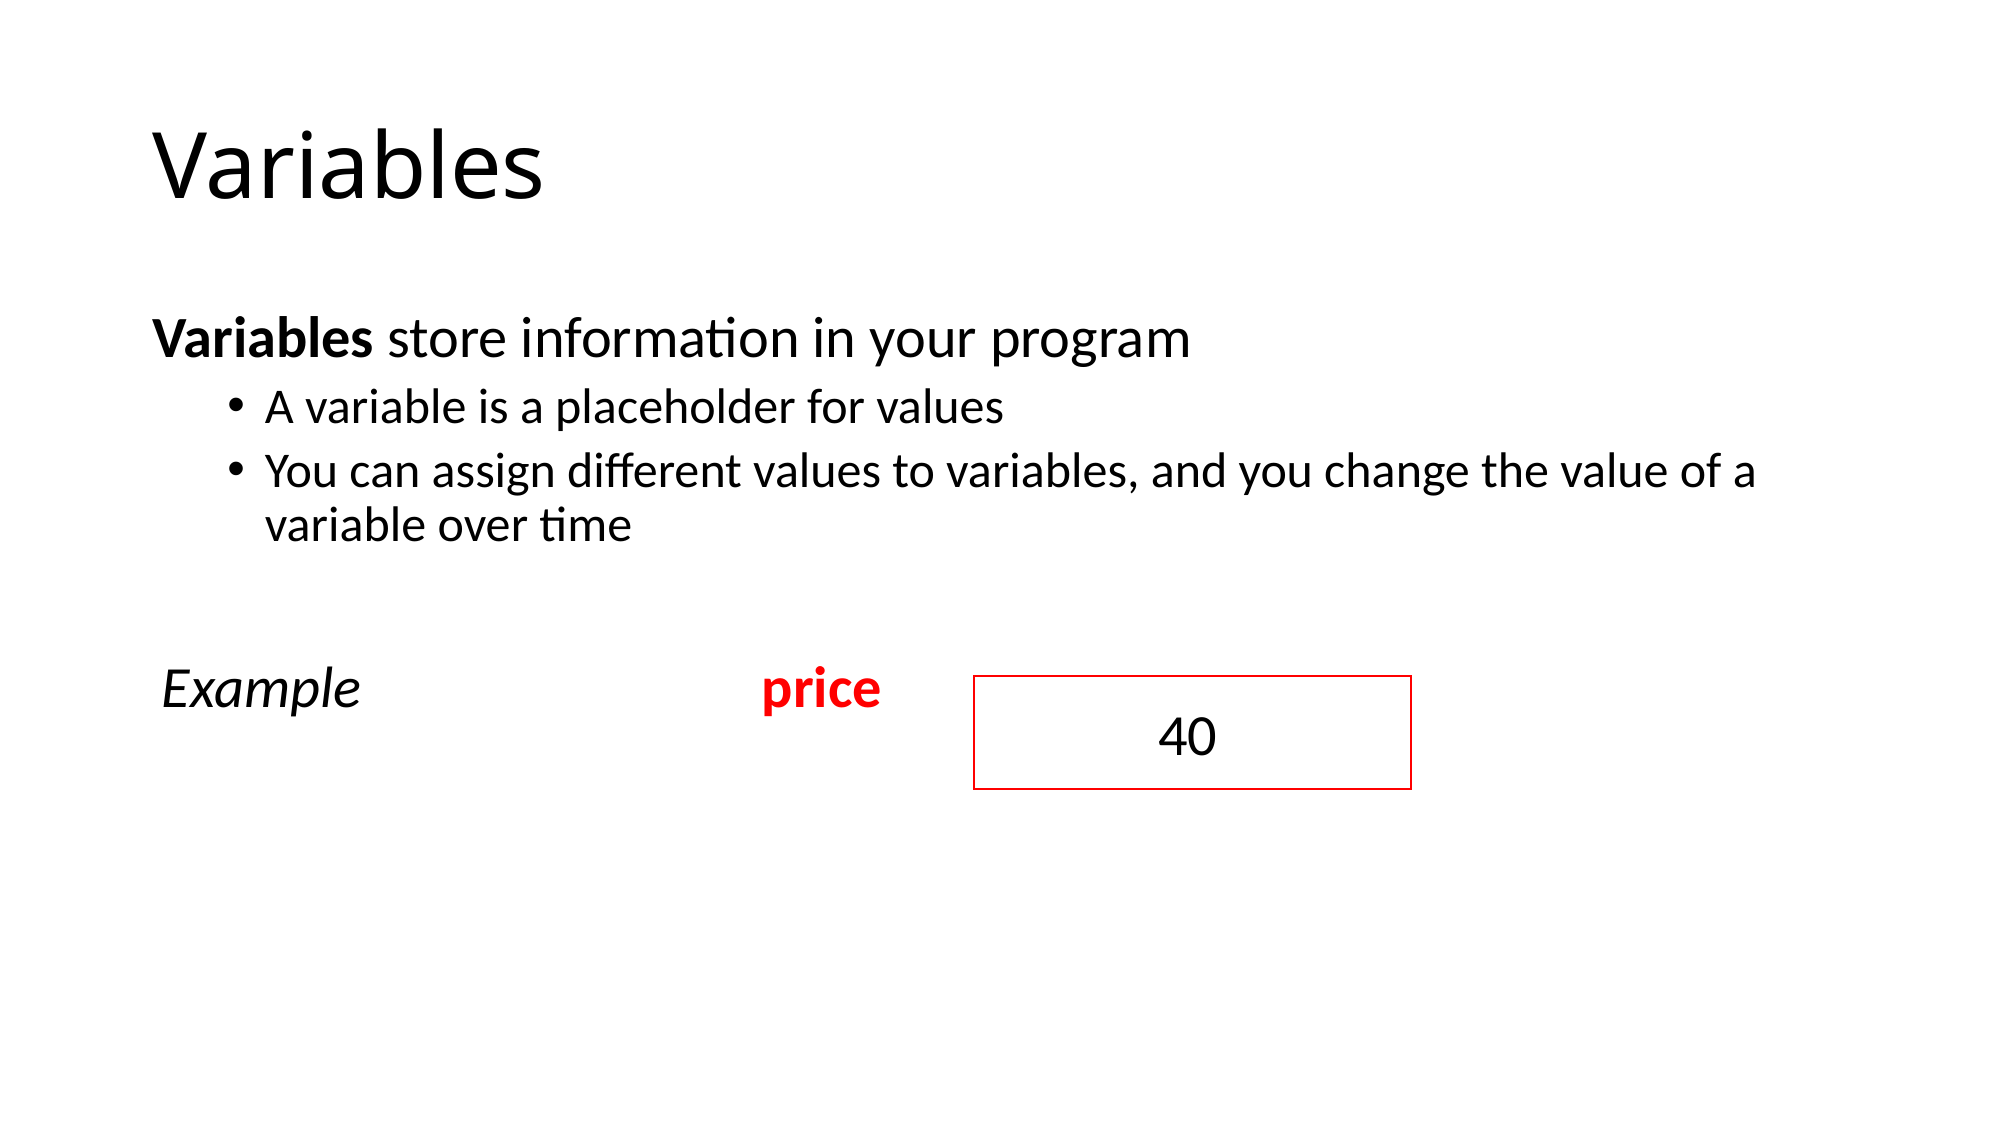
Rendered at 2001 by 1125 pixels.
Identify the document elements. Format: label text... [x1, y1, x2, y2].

text_box [973, 675, 1412, 790]
list Variables store information in your program A variable is a placeholder for values You can assign different values to variables, and you change the value of a variable over time Example price [137, 299, 1863, 1014]
text_box 40 [969, 689, 1407, 775]
title Variables [137, 59, 1863, 278]
